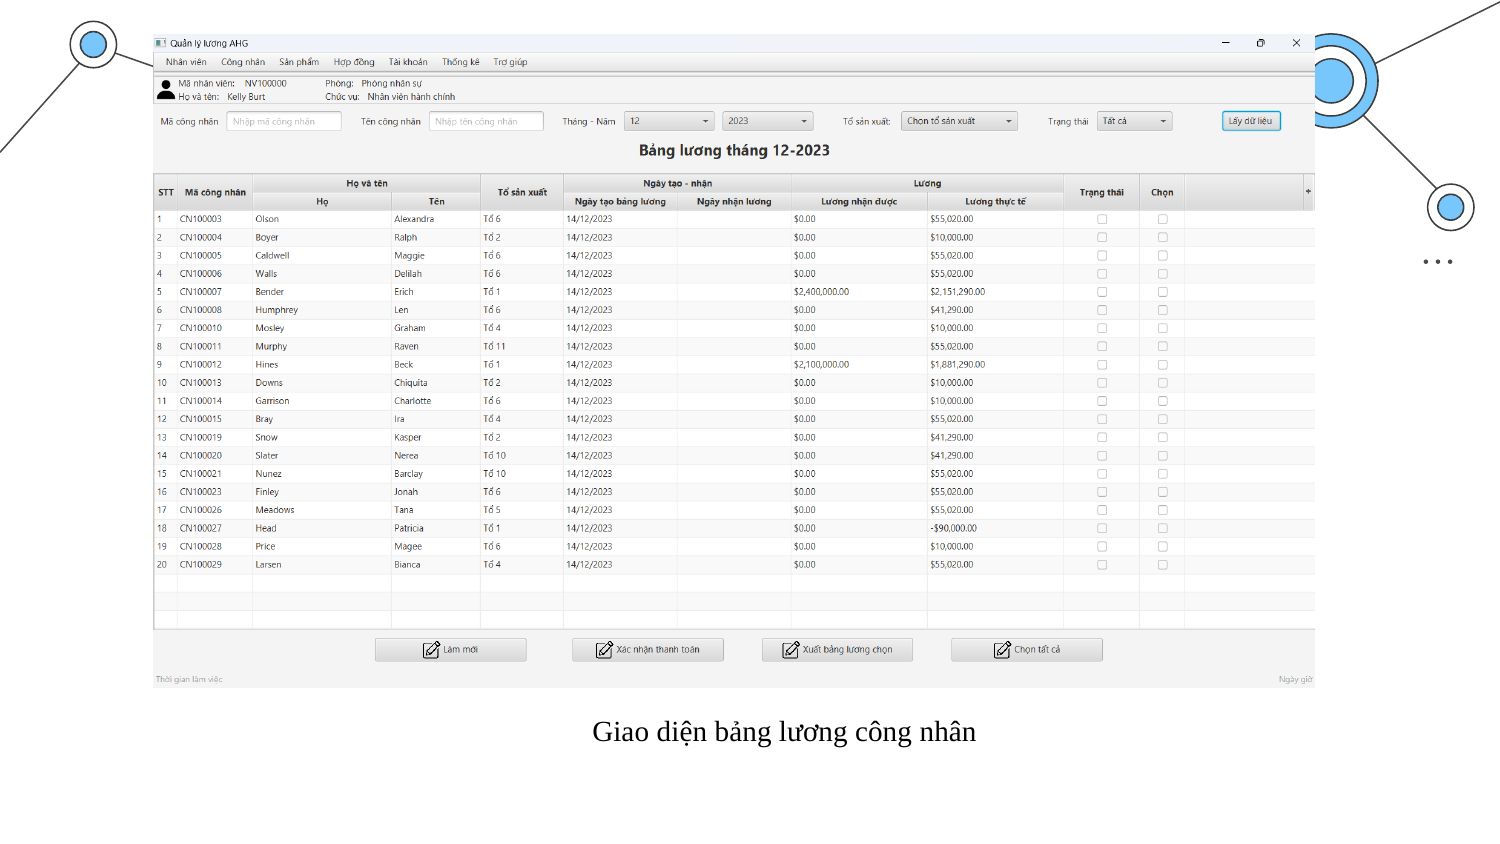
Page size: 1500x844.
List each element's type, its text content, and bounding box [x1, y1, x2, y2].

text_box Giao diện bảng lương công nhân [577, 704, 1025, 755]
picture [152, 34, 1315, 688]
